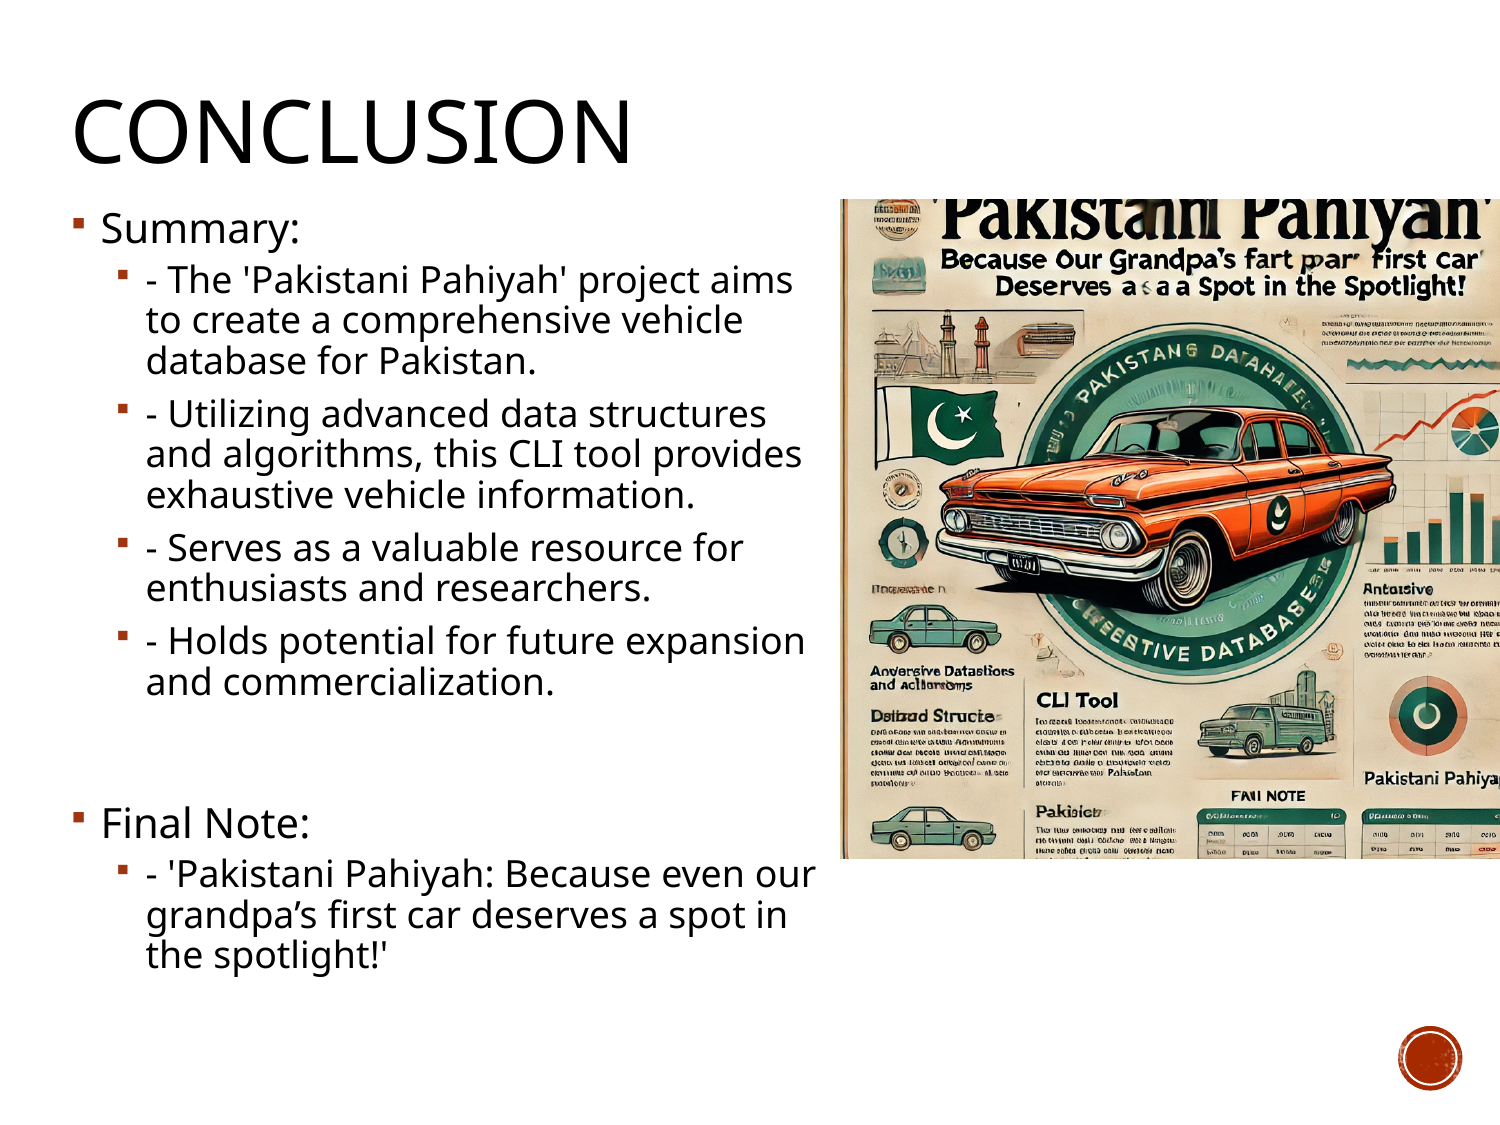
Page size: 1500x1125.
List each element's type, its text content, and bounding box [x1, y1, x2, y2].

picture [840, 199, 1500, 859]
list Summary: - The 'Pakistani Pahiyah' project aims to create a comprehensive vehicle database for Pakistan. - Utilizing advanced data structures and algorithms, this CLI tool provides exhaustive vehicle information. - Serves as a valuable resource for enthusiasts and researchers. - Holds potential for future expansion and commercialization. Final Note: - 'Pakistani Pahiyah: Because even our grandpa’s first car deserves a spot in the spotlight!' [55, 200, 841, 1114]
title Conclusion [55, 3, 1402, 200]
